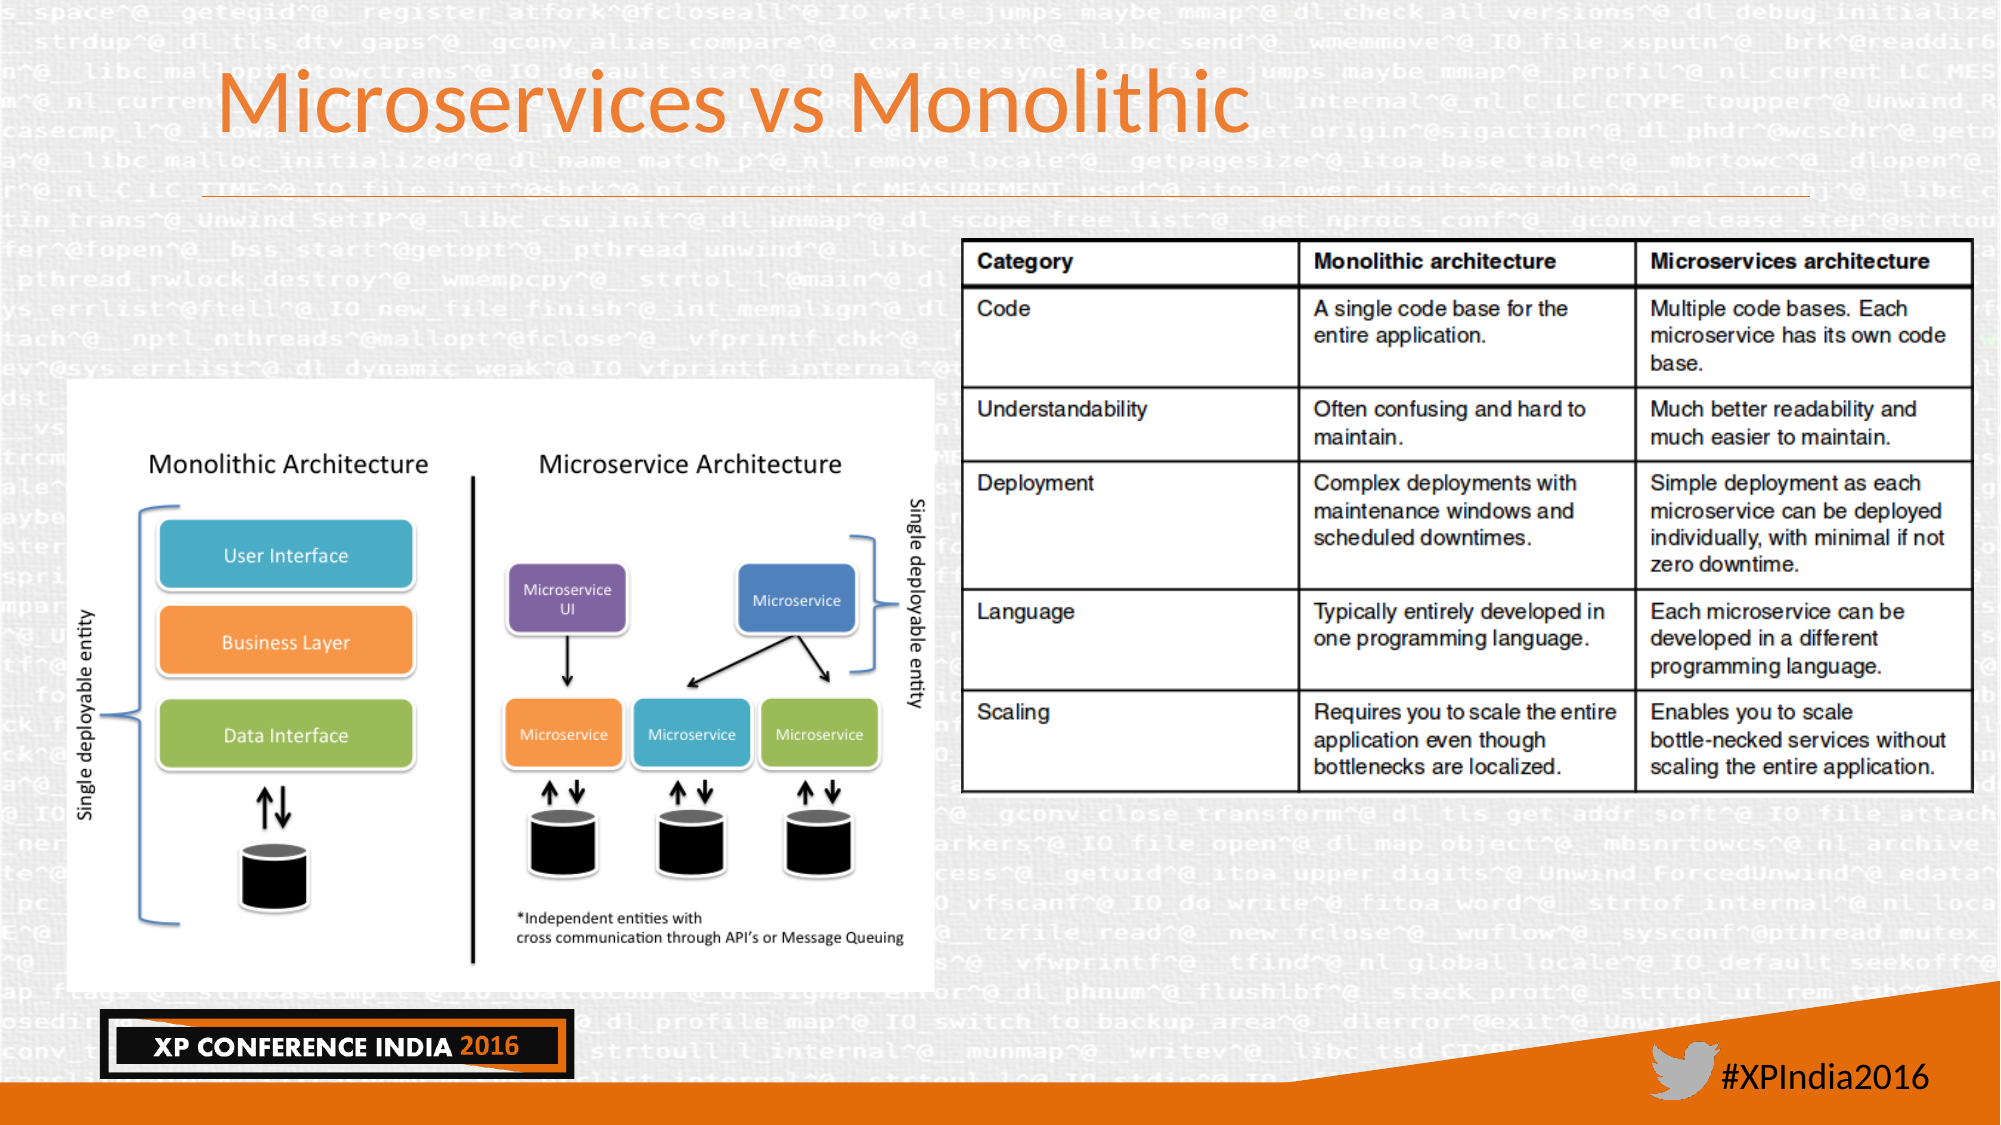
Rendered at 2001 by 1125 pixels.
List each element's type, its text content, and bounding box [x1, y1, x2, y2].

picture [1649, 1034, 1721, 1107]
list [66, 340, 935, 992]
picture [0, 0, 2001, 1125]
title Microservices vs Monolithic [200, 9, 2000, 198]
